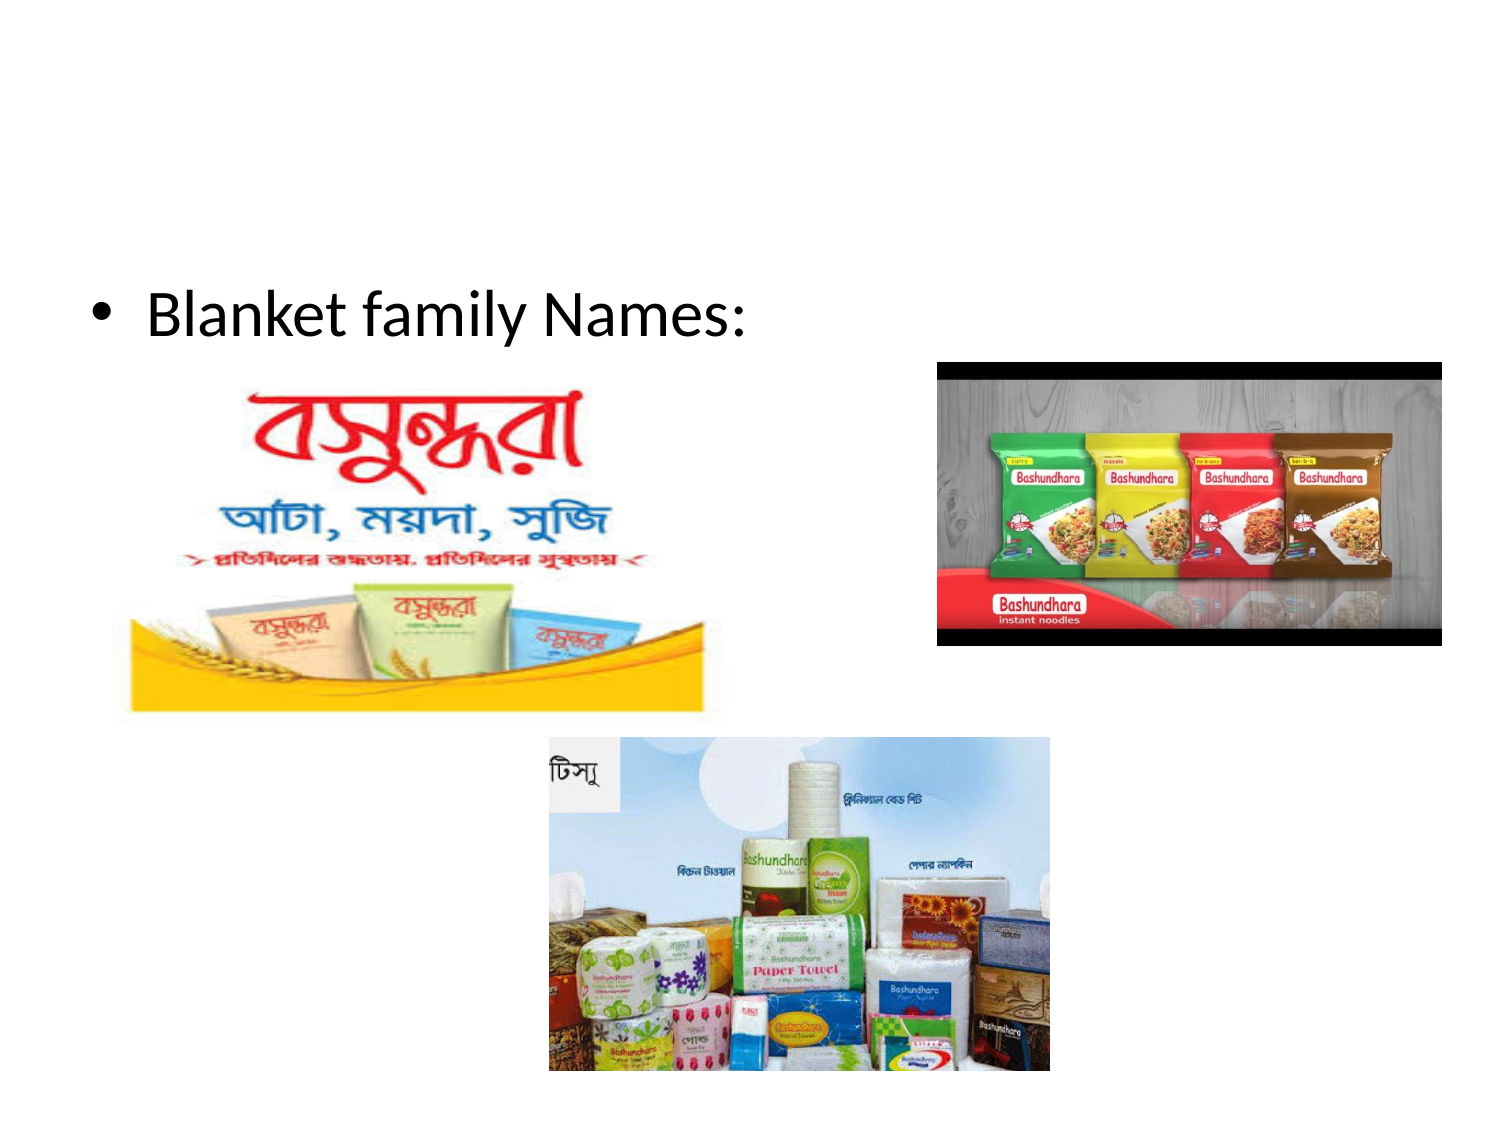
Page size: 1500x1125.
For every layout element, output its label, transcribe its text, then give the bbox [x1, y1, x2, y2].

list Blanket family Names: [75, 262, 1425, 1005]
picture [112, 362, 726, 725]
picture [937, 362, 1442, 647]
picture [549, 737, 1051, 1071]
